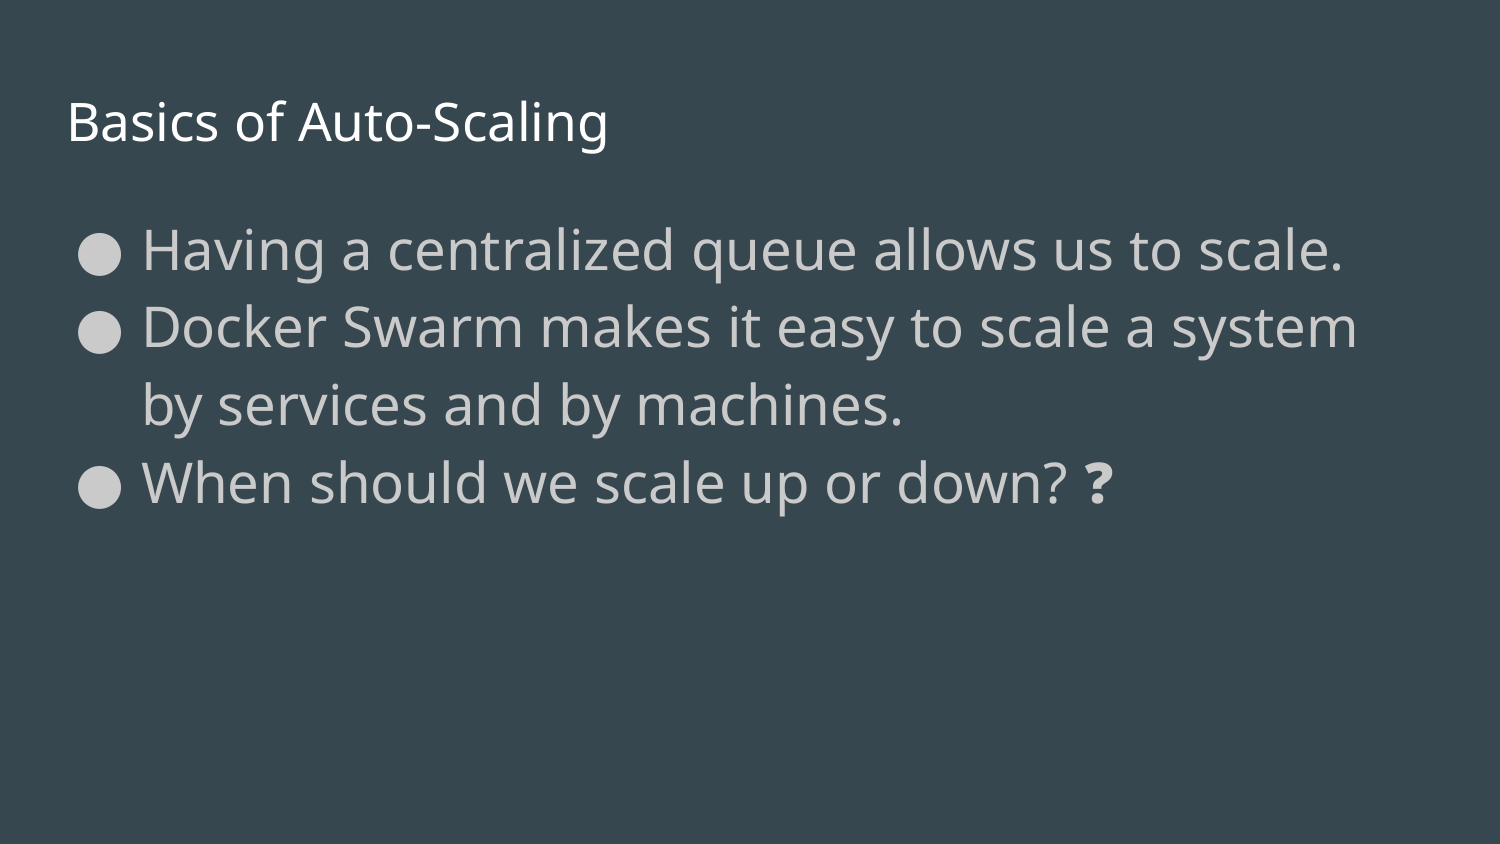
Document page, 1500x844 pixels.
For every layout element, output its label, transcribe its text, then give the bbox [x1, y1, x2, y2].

list Having a centralized queue allows us to scale. Docker Swarm makes it easy to scale a system by services and by machines. When should we scale up or down? ❓ [51, 189, 1449, 750]
title Basics of Auto-Scaling [51, 72, 1449, 167]
